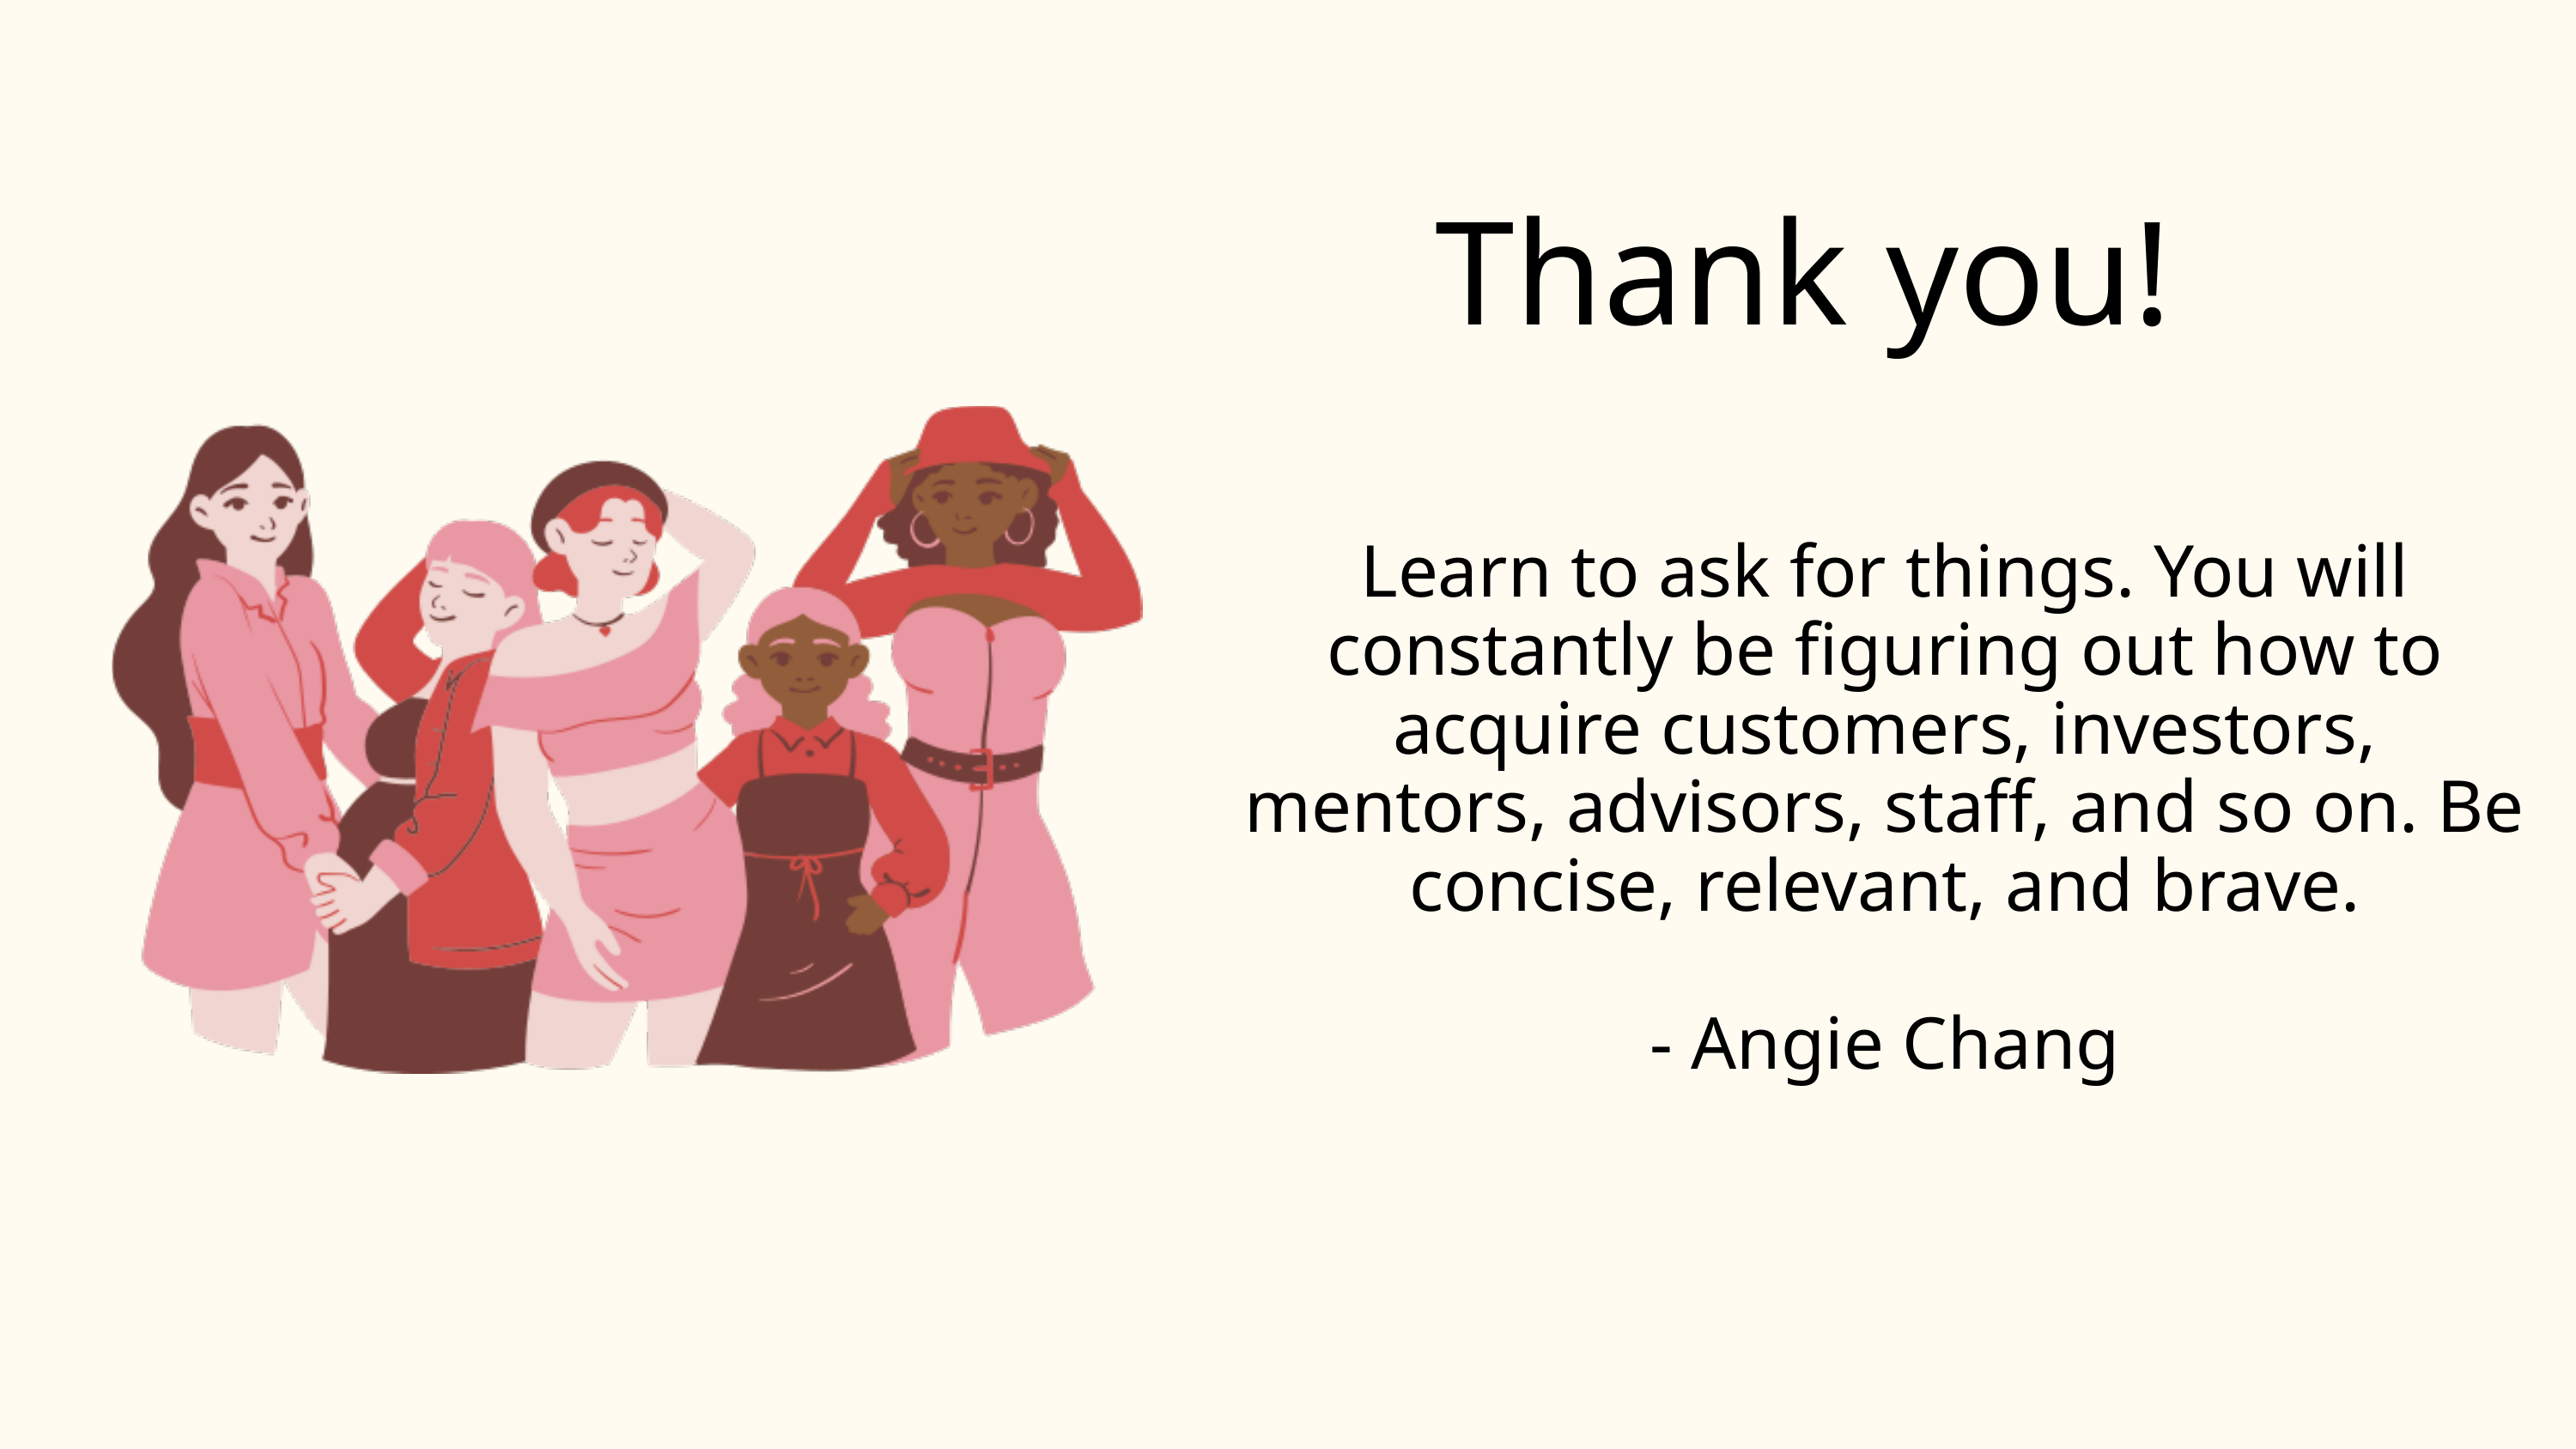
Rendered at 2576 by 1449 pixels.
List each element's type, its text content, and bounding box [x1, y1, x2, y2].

text_box Learn to ask for things. You will constantly be figuring out how to acquire customers, investors, mentors, advisors, staff, and so on. Be concise, relevant, and brave. - Angie Chang [1239, 532, 2531, 1083]
picture [112, 406, 1143, 1074]
text_box Thank you! [1077, 153, 2531, 354]
